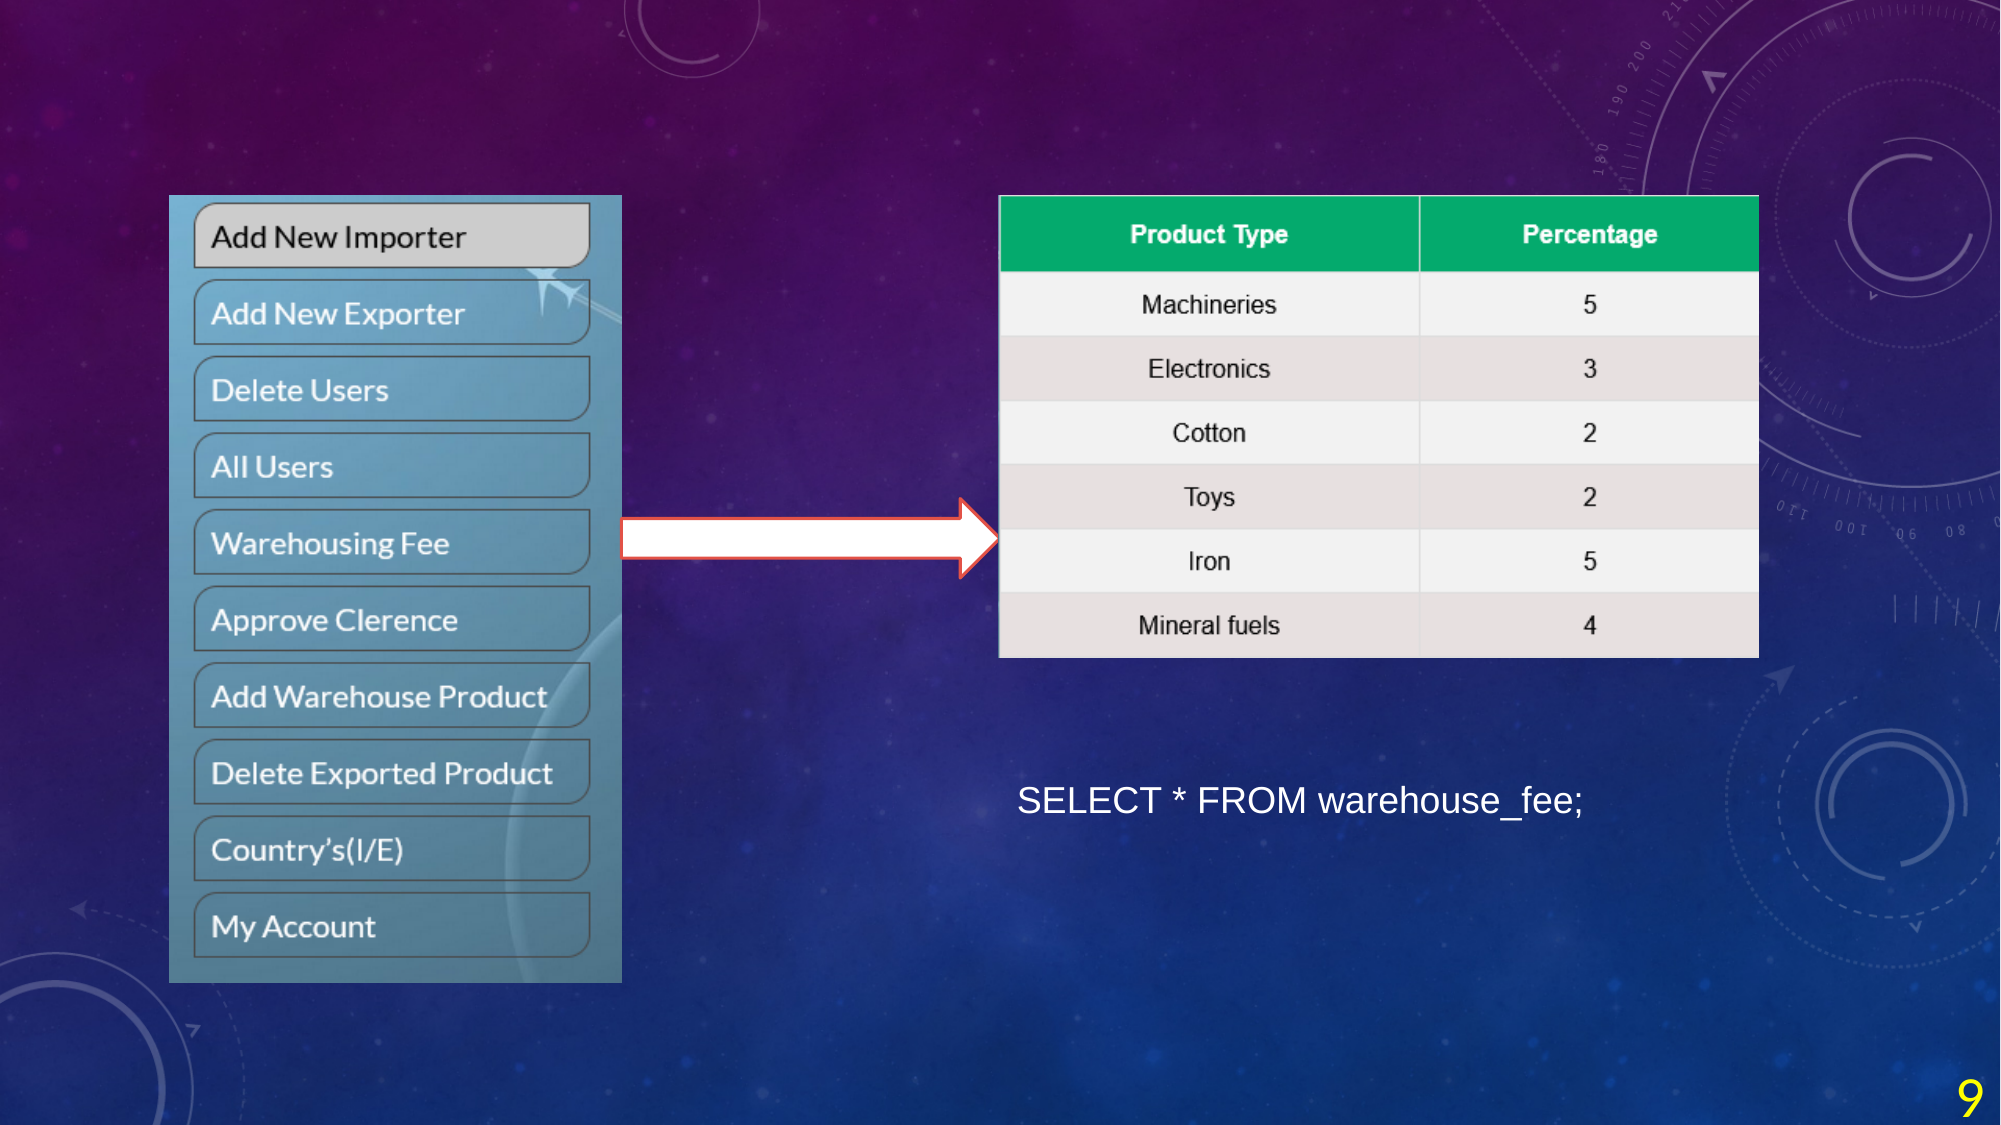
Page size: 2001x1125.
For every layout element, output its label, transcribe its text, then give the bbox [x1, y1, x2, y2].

text_box [628, 497, 992, 580]
slide_number 9 [1909, 1062, 2000, 1125]
text_box SELECT * FROM warehouse_fee; [1002, 769, 1600, 829]
picture [0, 0, 2001, 1125]
